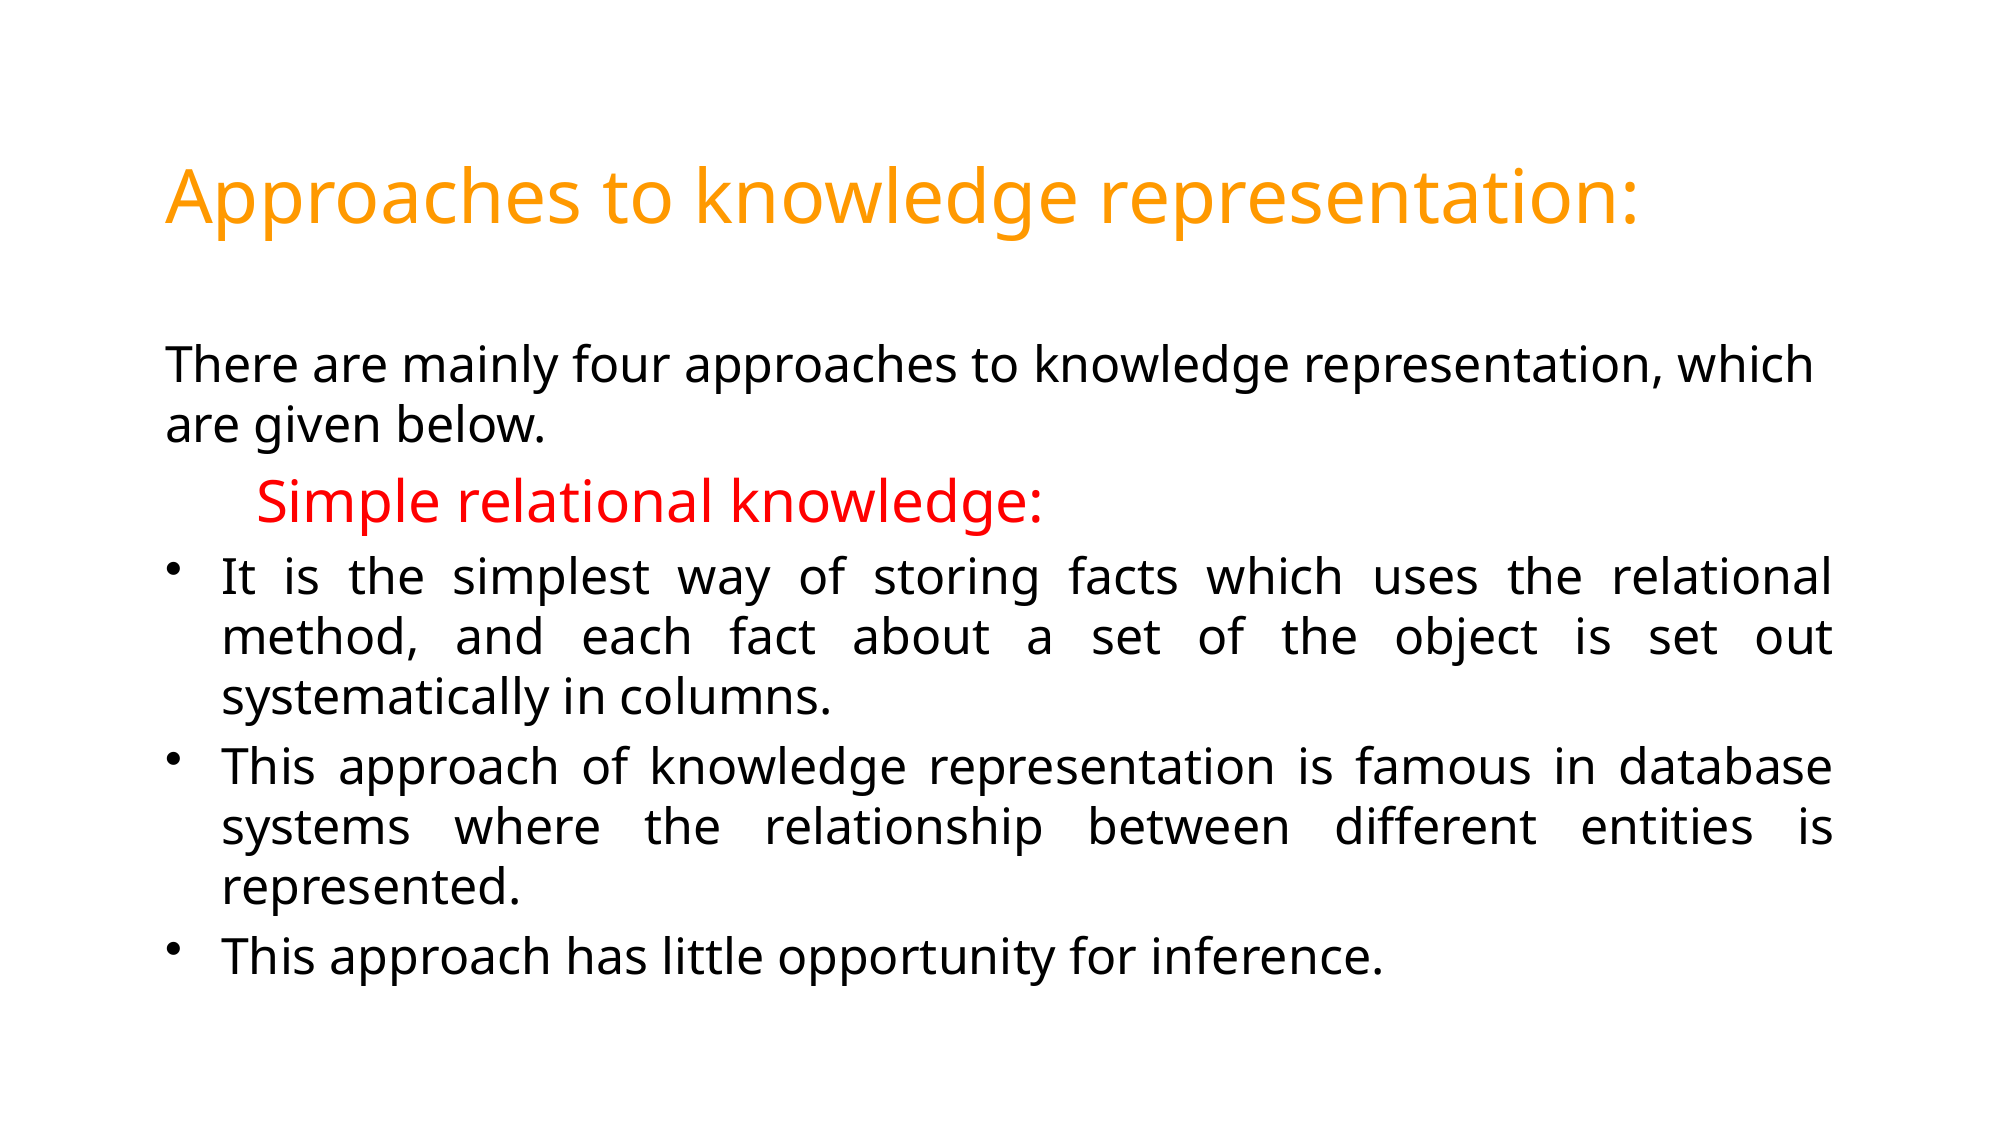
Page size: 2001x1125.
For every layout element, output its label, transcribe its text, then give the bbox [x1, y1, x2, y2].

title Approaches to knowledge representation: [150, 99, 1850, 288]
list There are mainly four approaches to knowledge representation, which are given below. Simple relational knowledge: It is the simplest way of storing facts which uses the relational method, and each fact about a set of the object is set out systematically in columns. This approach of knowledge representation is famous in database systems where the relationship between different entities is represented. This approach has little opportunity for inference. [150, 324, 1850, 1064]
